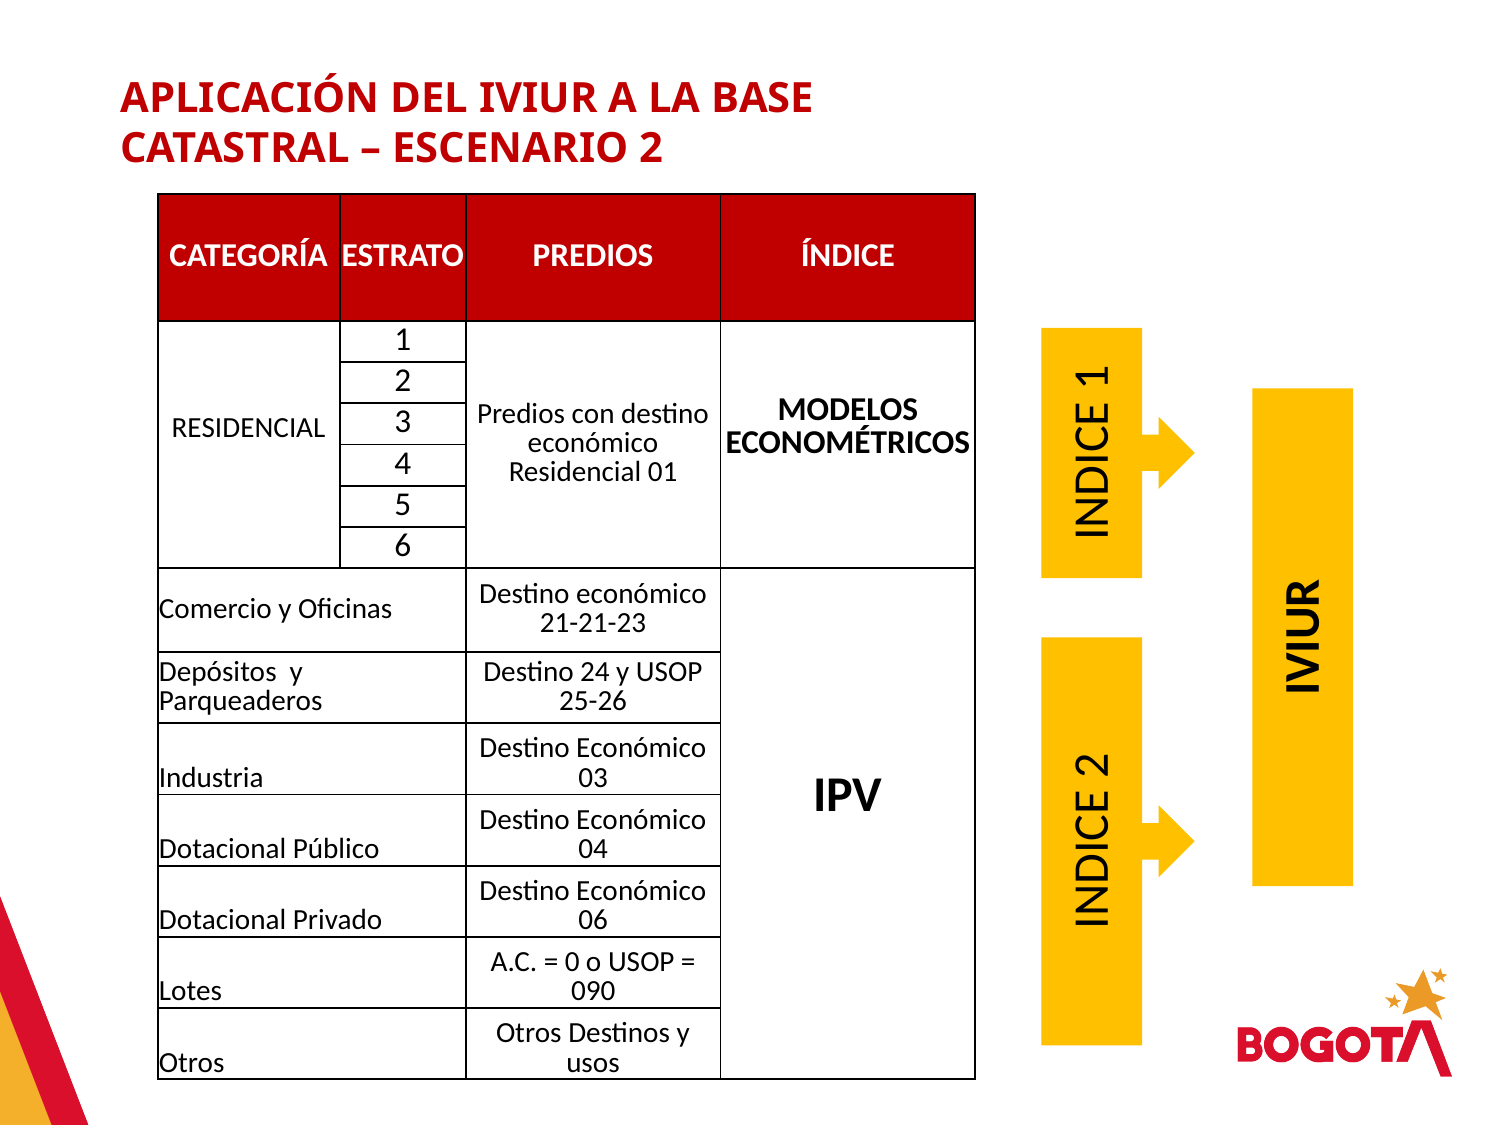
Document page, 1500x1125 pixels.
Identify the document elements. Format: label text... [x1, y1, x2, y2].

table_cell 1 [341, 322, 465, 361]
table_cell Destino Económico 03 [467, 724, 720, 794]
table_cell Dotacional Privado [159, 867, 465, 936]
table_cell Otros Destinos y usos [467, 1009, 720, 1078]
table_cell 3 [341, 404, 465, 444]
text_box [914, 763, 1324, 919]
table_cell Dotacional Público [159, 795, 465, 865]
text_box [993, 375, 1245, 531]
table_cell Lotes [159, 938, 465, 1007]
text_box IVIUR [1252, 388, 1354, 887]
table_cell Destino económico 21-21-23 [467, 569, 720, 651]
table_cell Otros [159, 1009, 465, 1078]
table_cell MODELOS ECONOMÉTRICOS [721, 322, 974, 567]
table_header ÍNDICE [721, 195, 974, 320]
table_cell 5 [341, 487, 465, 526]
table_header PREDIOS [467, 195, 720, 320]
table_cell Destino 24 y USOP 25-26 [467, 653, 720, 722]
table_cell Destino Económico 06 [467, 867, 720, 936]
table_cell 6 [341, 528, 465, 567]
table_header ESTRATO [341, 195, 465, 320]
table_cell Predios con destino económico Residencial 01 [467, 322, 720, 567]
table_header CATEGORÍA [159, 195, 339, 320]
table_cell Industria [159, 724, 465, 794]
table_cell A.C. = 0 o USOP = 090 [467, 938, 720, 1007]
table_cell RESIDENCIAL [159, 322, 339, 567]
text_box APLICACIÓN DEL IVIUR A LA BASE CATASTRAL – ESCENARIO 2 [105, 63, 923, 179]
table_cell Depósitos y Parqueaderos [159, 653, 465, 722]
table_cell Destino Económico 04 [467, 795, 720, 865]
picture [0, 0, 1500, 1125]
table_cell IPV [721, 569, 974, 1078]
table_cell 4 [341, 445, 465, 485]
table_cell 2 [341, 363, 465, 402]
table_cell Comercio y Oficinas [159, 569, 465, 651]
